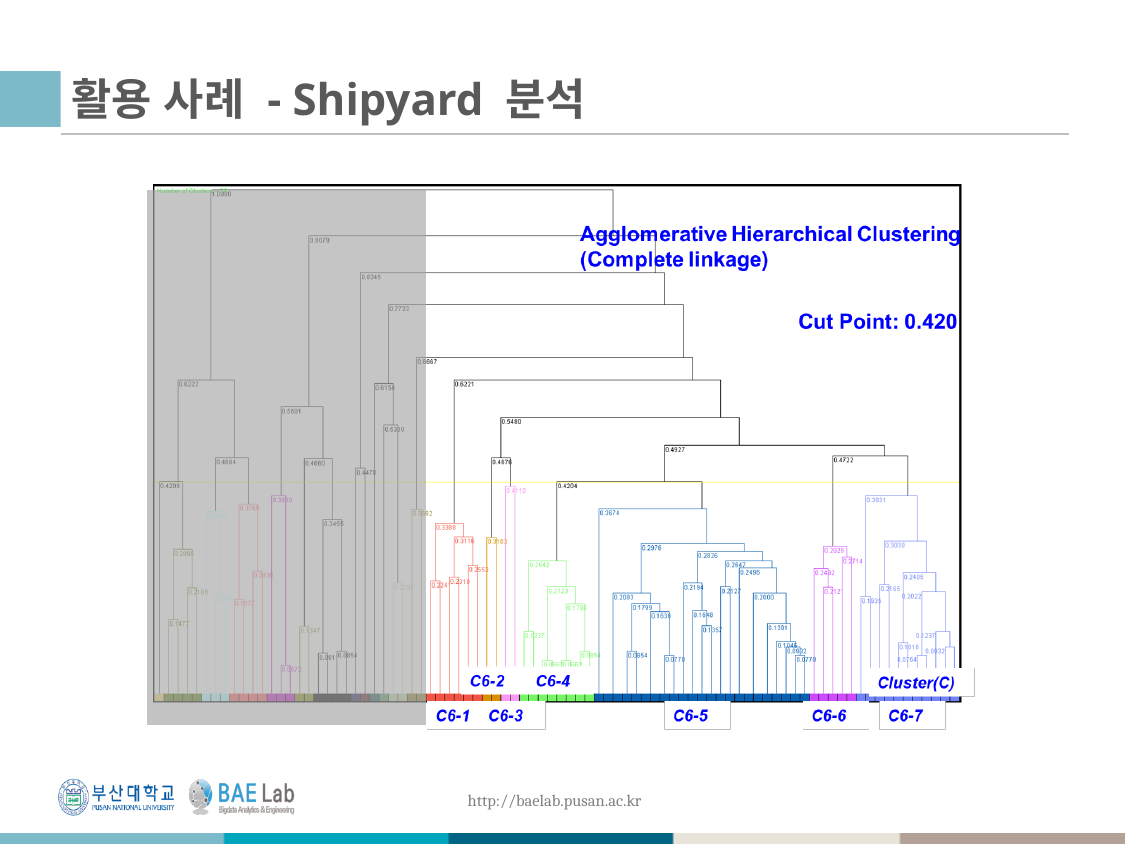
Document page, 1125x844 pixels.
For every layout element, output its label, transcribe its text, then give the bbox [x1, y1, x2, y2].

picture [673, 833, 1125, 844]
picture [0, 833, 448, 844]
picture [55, 775, 175, 819]
picture [186, 776, 300, 816]
title 활용 사례 - Shipyard 분석 [56, 71, 1069, 125]
picture [147, 184, 978, 735]
